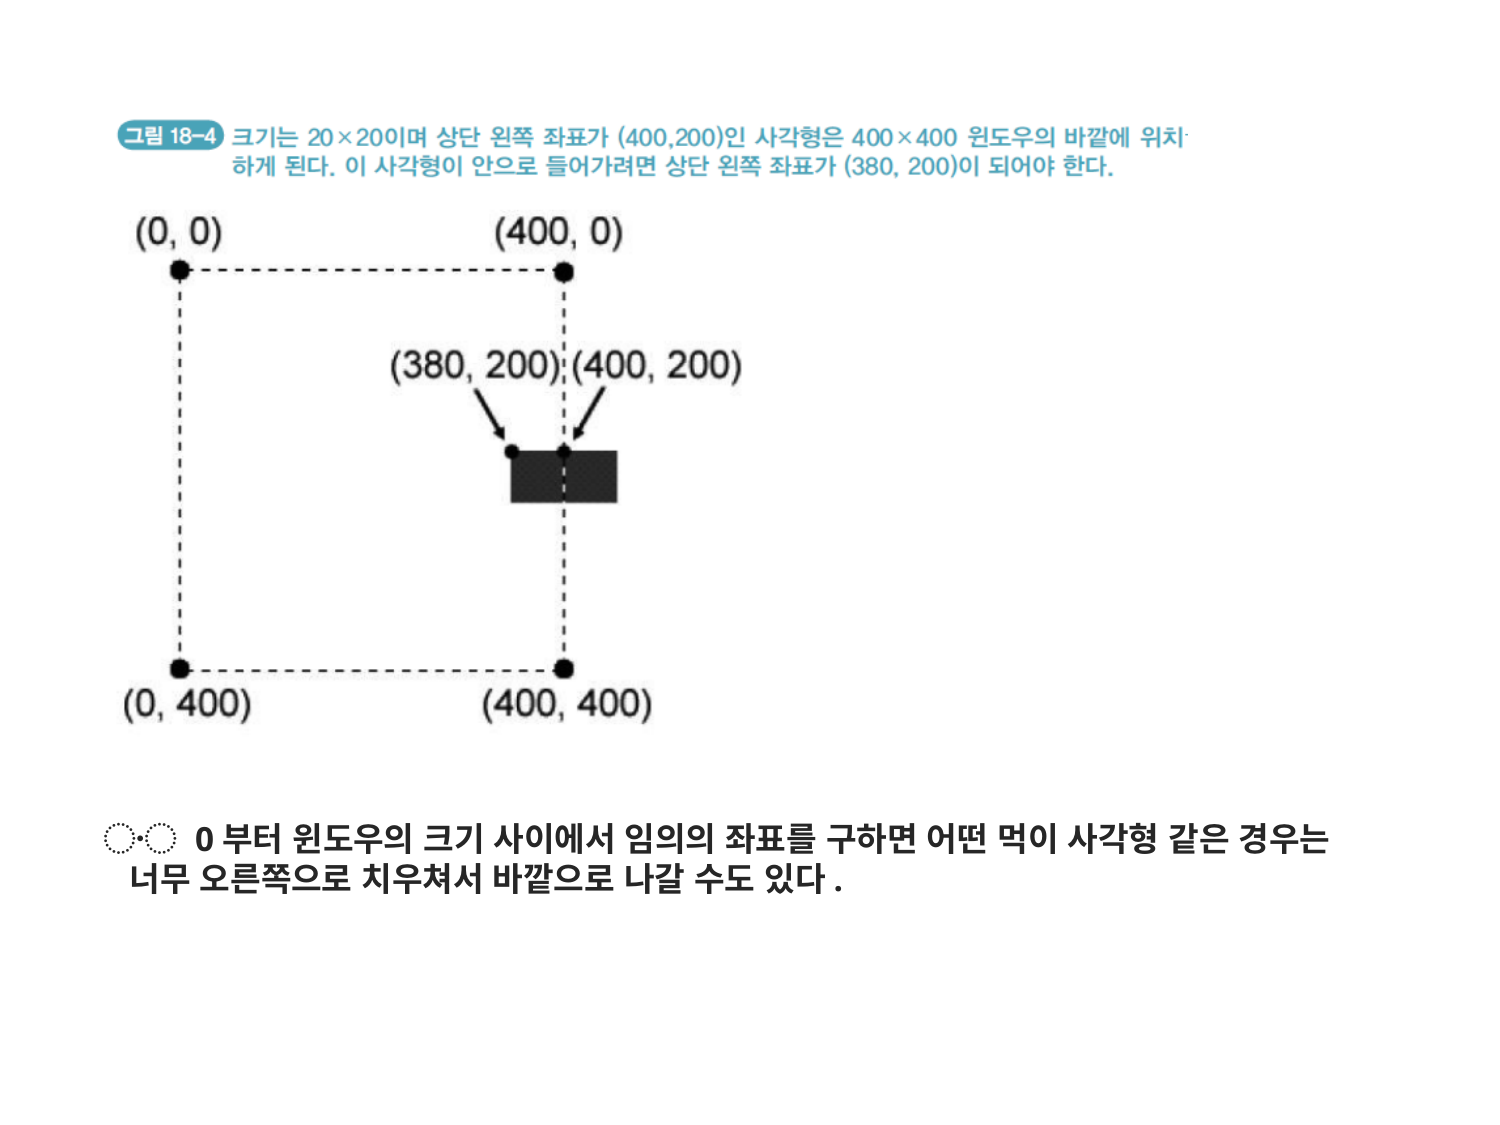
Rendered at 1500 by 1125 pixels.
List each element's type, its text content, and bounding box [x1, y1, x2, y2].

picture [105, 108, 1188, 740]
text_box 〮 0부터 윈도우의 크기 사이에서 임의의 좌표를 구하면 어떤 먹이 사각형 같은 경우는 너무 오른쪽으로 치우쳐서 바깥으로 나갈 수도 있다. [88, 811, 1403, 906]
